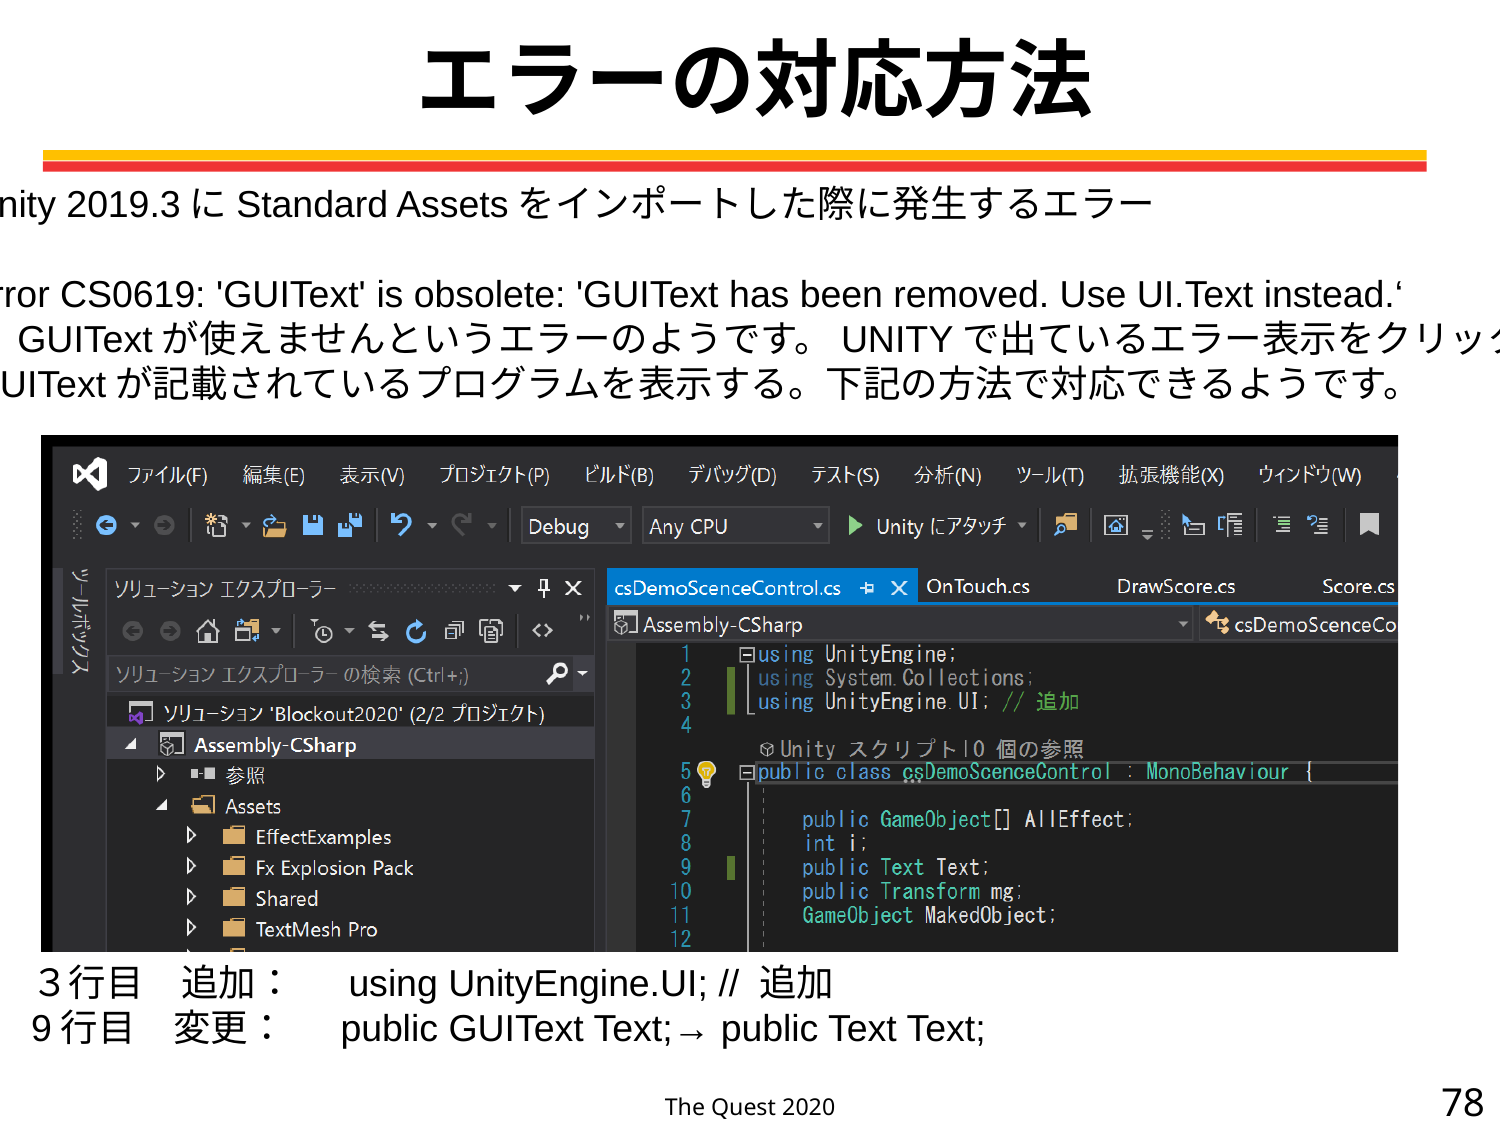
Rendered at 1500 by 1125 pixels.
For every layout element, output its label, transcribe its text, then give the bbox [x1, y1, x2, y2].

text_box ３行目 追加： using UnityEngine.UI; // 追加 9行目 変更： public GUIText Text;→ public Text Text; [16, 951, 1001, 1102]
slide_number 78 [1149, 1074, 1500, 1125]
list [40, 435, 1399, 953]
footer The Quest 2020 [512, 1102, 988, 1125]
title エラーの対応方法 [19, 8, 1491, 144]
text_box Unity 2019.3にStandard Assetsをインポートした際に発生するエラー error CS0619: 'GUIText' is obsolete: 'GUIText has been removed. Use UI.Text instead.‘ ：GUITextが使えませんというエラーのようです。UNITYで出ているエラー表示をクリックし、 GUITextが記載されているプログラムを表示する。下記の方法で対応できるようです。 [0, 172, 1500, 413]
